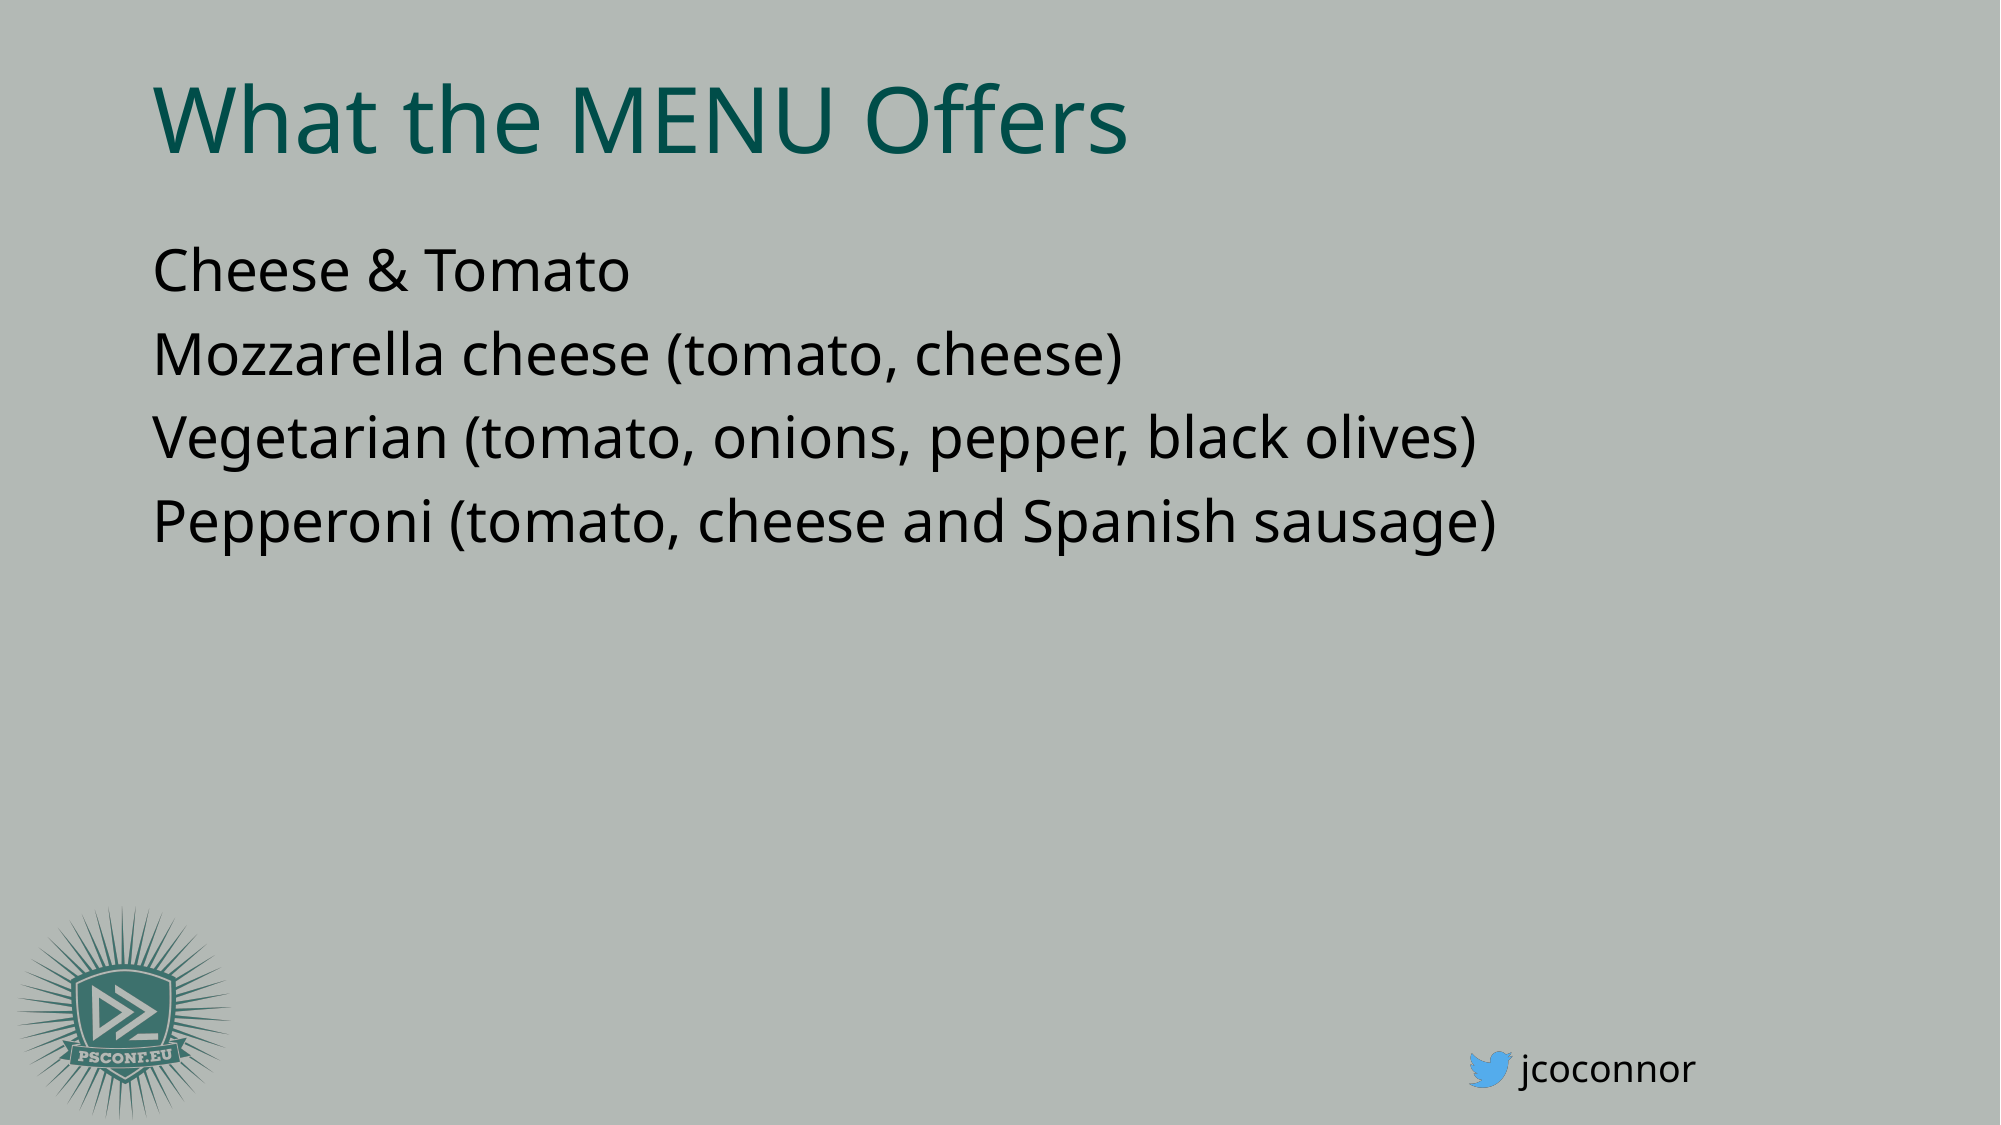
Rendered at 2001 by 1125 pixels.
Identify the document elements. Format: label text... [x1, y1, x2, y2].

title What the MENU Offers [137, 59, 1863, 188]
picture [1458, 1037, 1523, 1103]
list Cheese & Tomato Mozzarella cheese (tomato, cheese) Vegetarian (tomato, onions, pepper, black olives) Pepperoni (tomato, cheese and Spanish sausage) [137, 233, 1863, 1014]
footer jcoconnor [1505, 1037, 1863, 1098]
